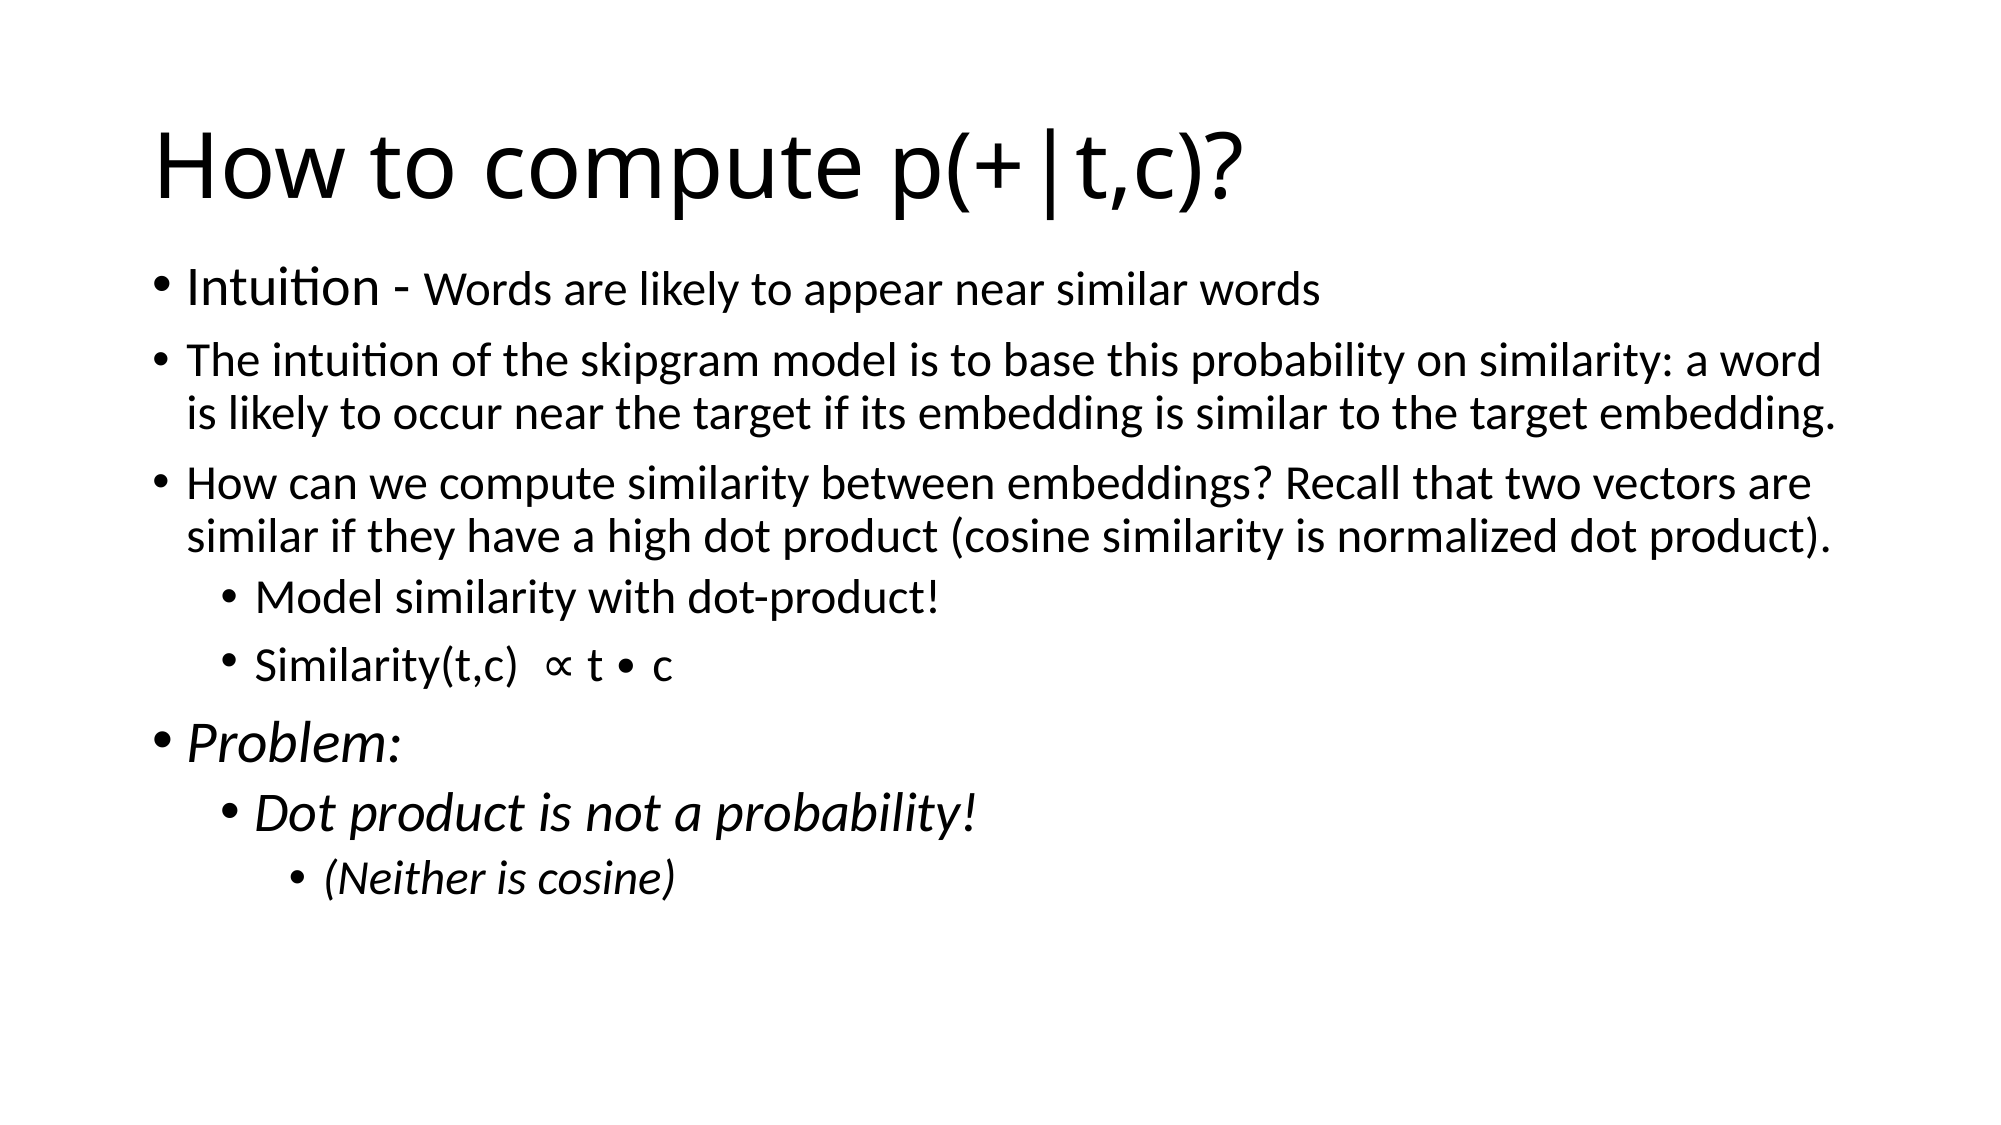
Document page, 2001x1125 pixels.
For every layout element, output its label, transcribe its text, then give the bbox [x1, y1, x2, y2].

list Intuition - Words are likely to appear near similar words The intuition of the skipgram model is to base this probability on similarity: a word is likely to occur near the target if its embedding is similar to the target embedding. How can we compute similarity between embeddings? Recall that two vectors are similar if they have a high dot product (cosine similarity is normalized dot product). Model similarity with dot-product! Similarity(t,c) ∝ t ∙ c Problem: Dot product is not a probability! (Neither is cosine) [137, 249, 1863, 1075]
title How to compute p(+|t,c)? [137, 59, 1863, 249]
